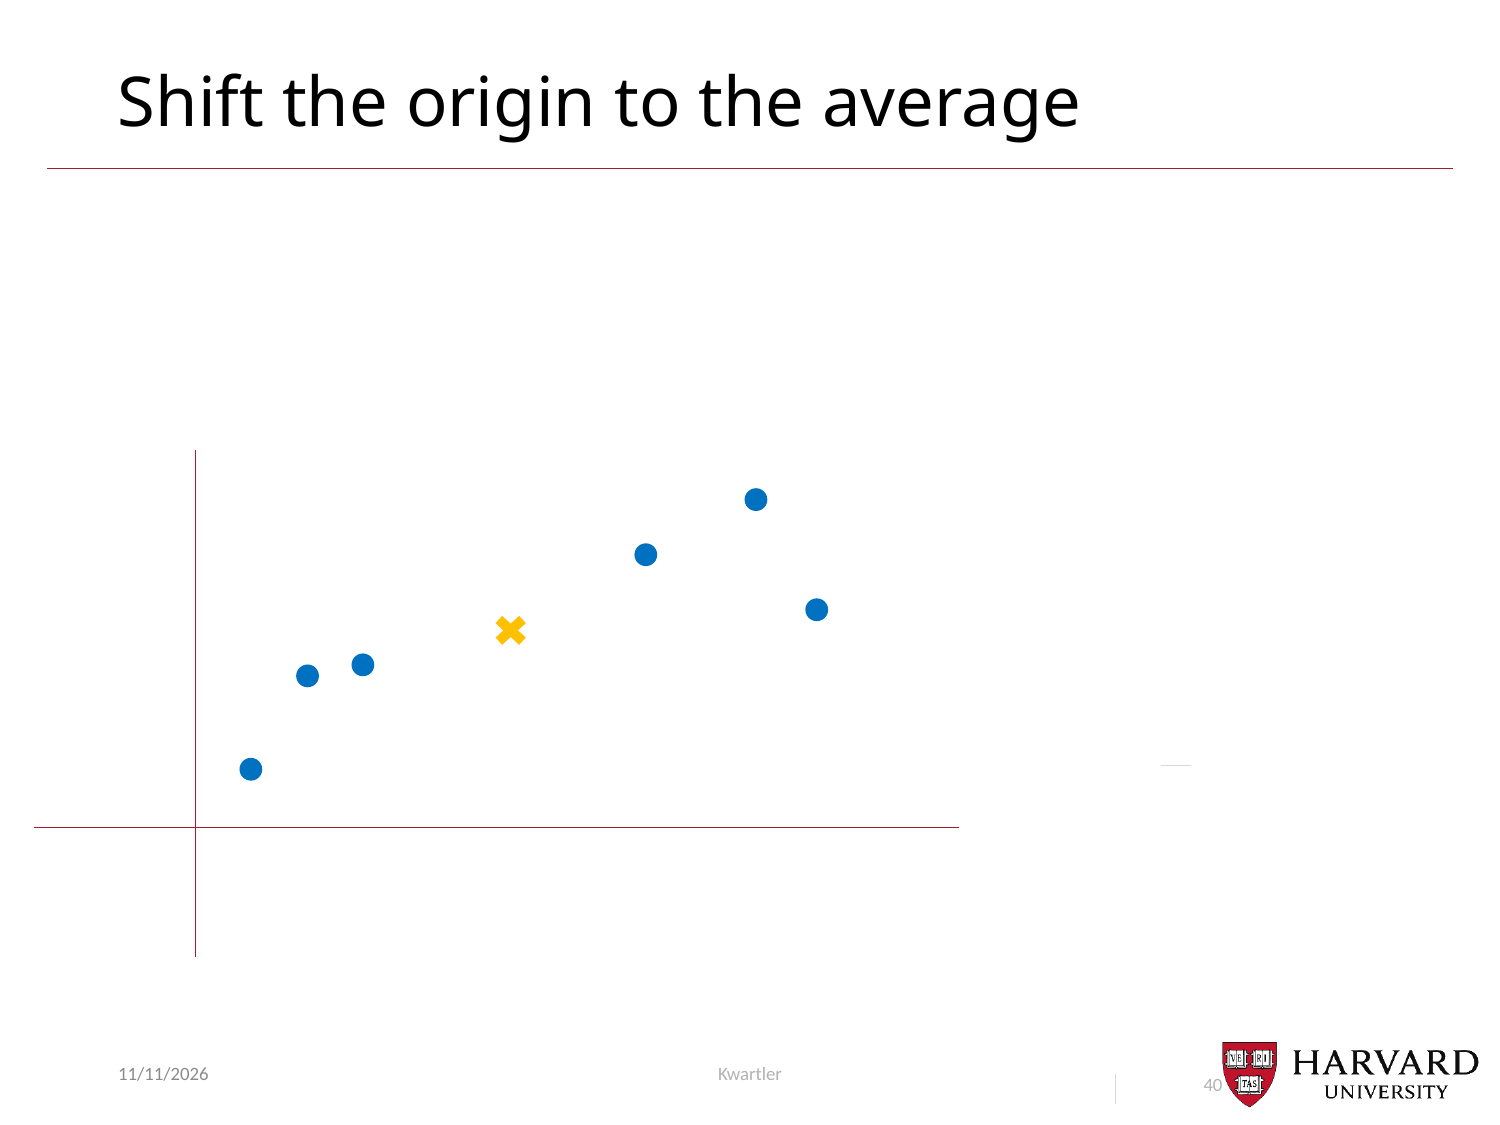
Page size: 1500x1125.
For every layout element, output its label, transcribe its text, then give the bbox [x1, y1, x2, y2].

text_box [34, 449, 959, 957]
title Shift the origin to the average [103, 59, 1397, 157]
footer Kwartler [496, 1042, 1004, 1103]
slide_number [103, 1042, 441, 1103]
picture [1200, 1024, 1500, 1125]
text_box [239, 488, 829, 781]
slide_number 40 [1188, 1042, 1330, 1103]
